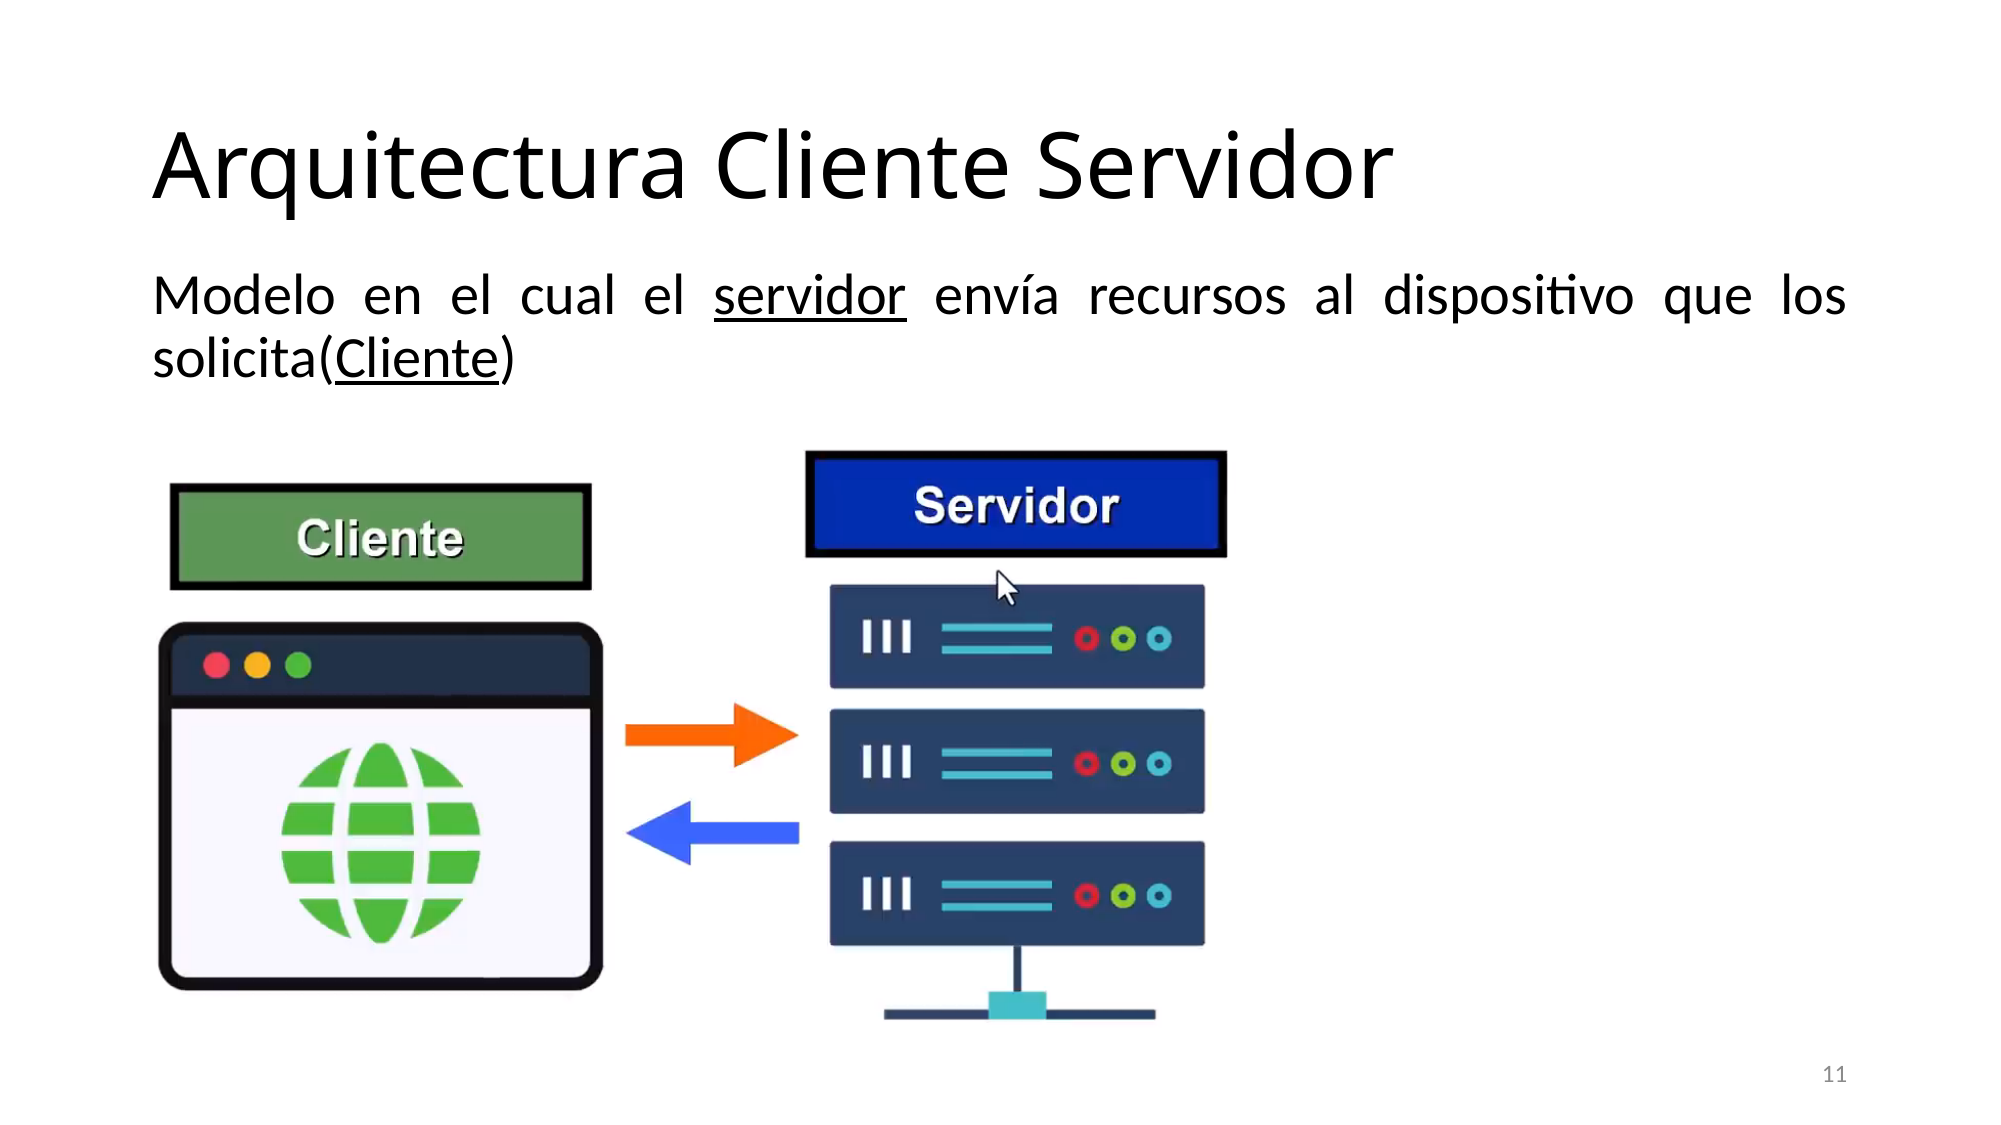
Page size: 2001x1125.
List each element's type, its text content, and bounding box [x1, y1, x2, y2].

slide_number 11 [1412, 1042, 1863, 1103]
list Modelo en el cual el servidor envía recursos al dispositivo que los solicita(Cliente) [137, 256, 1863, 950]
title Arquitectura Cliente Servidor [137, 59, 1863, 256]
picture [98, 419, 1278, 1028]
